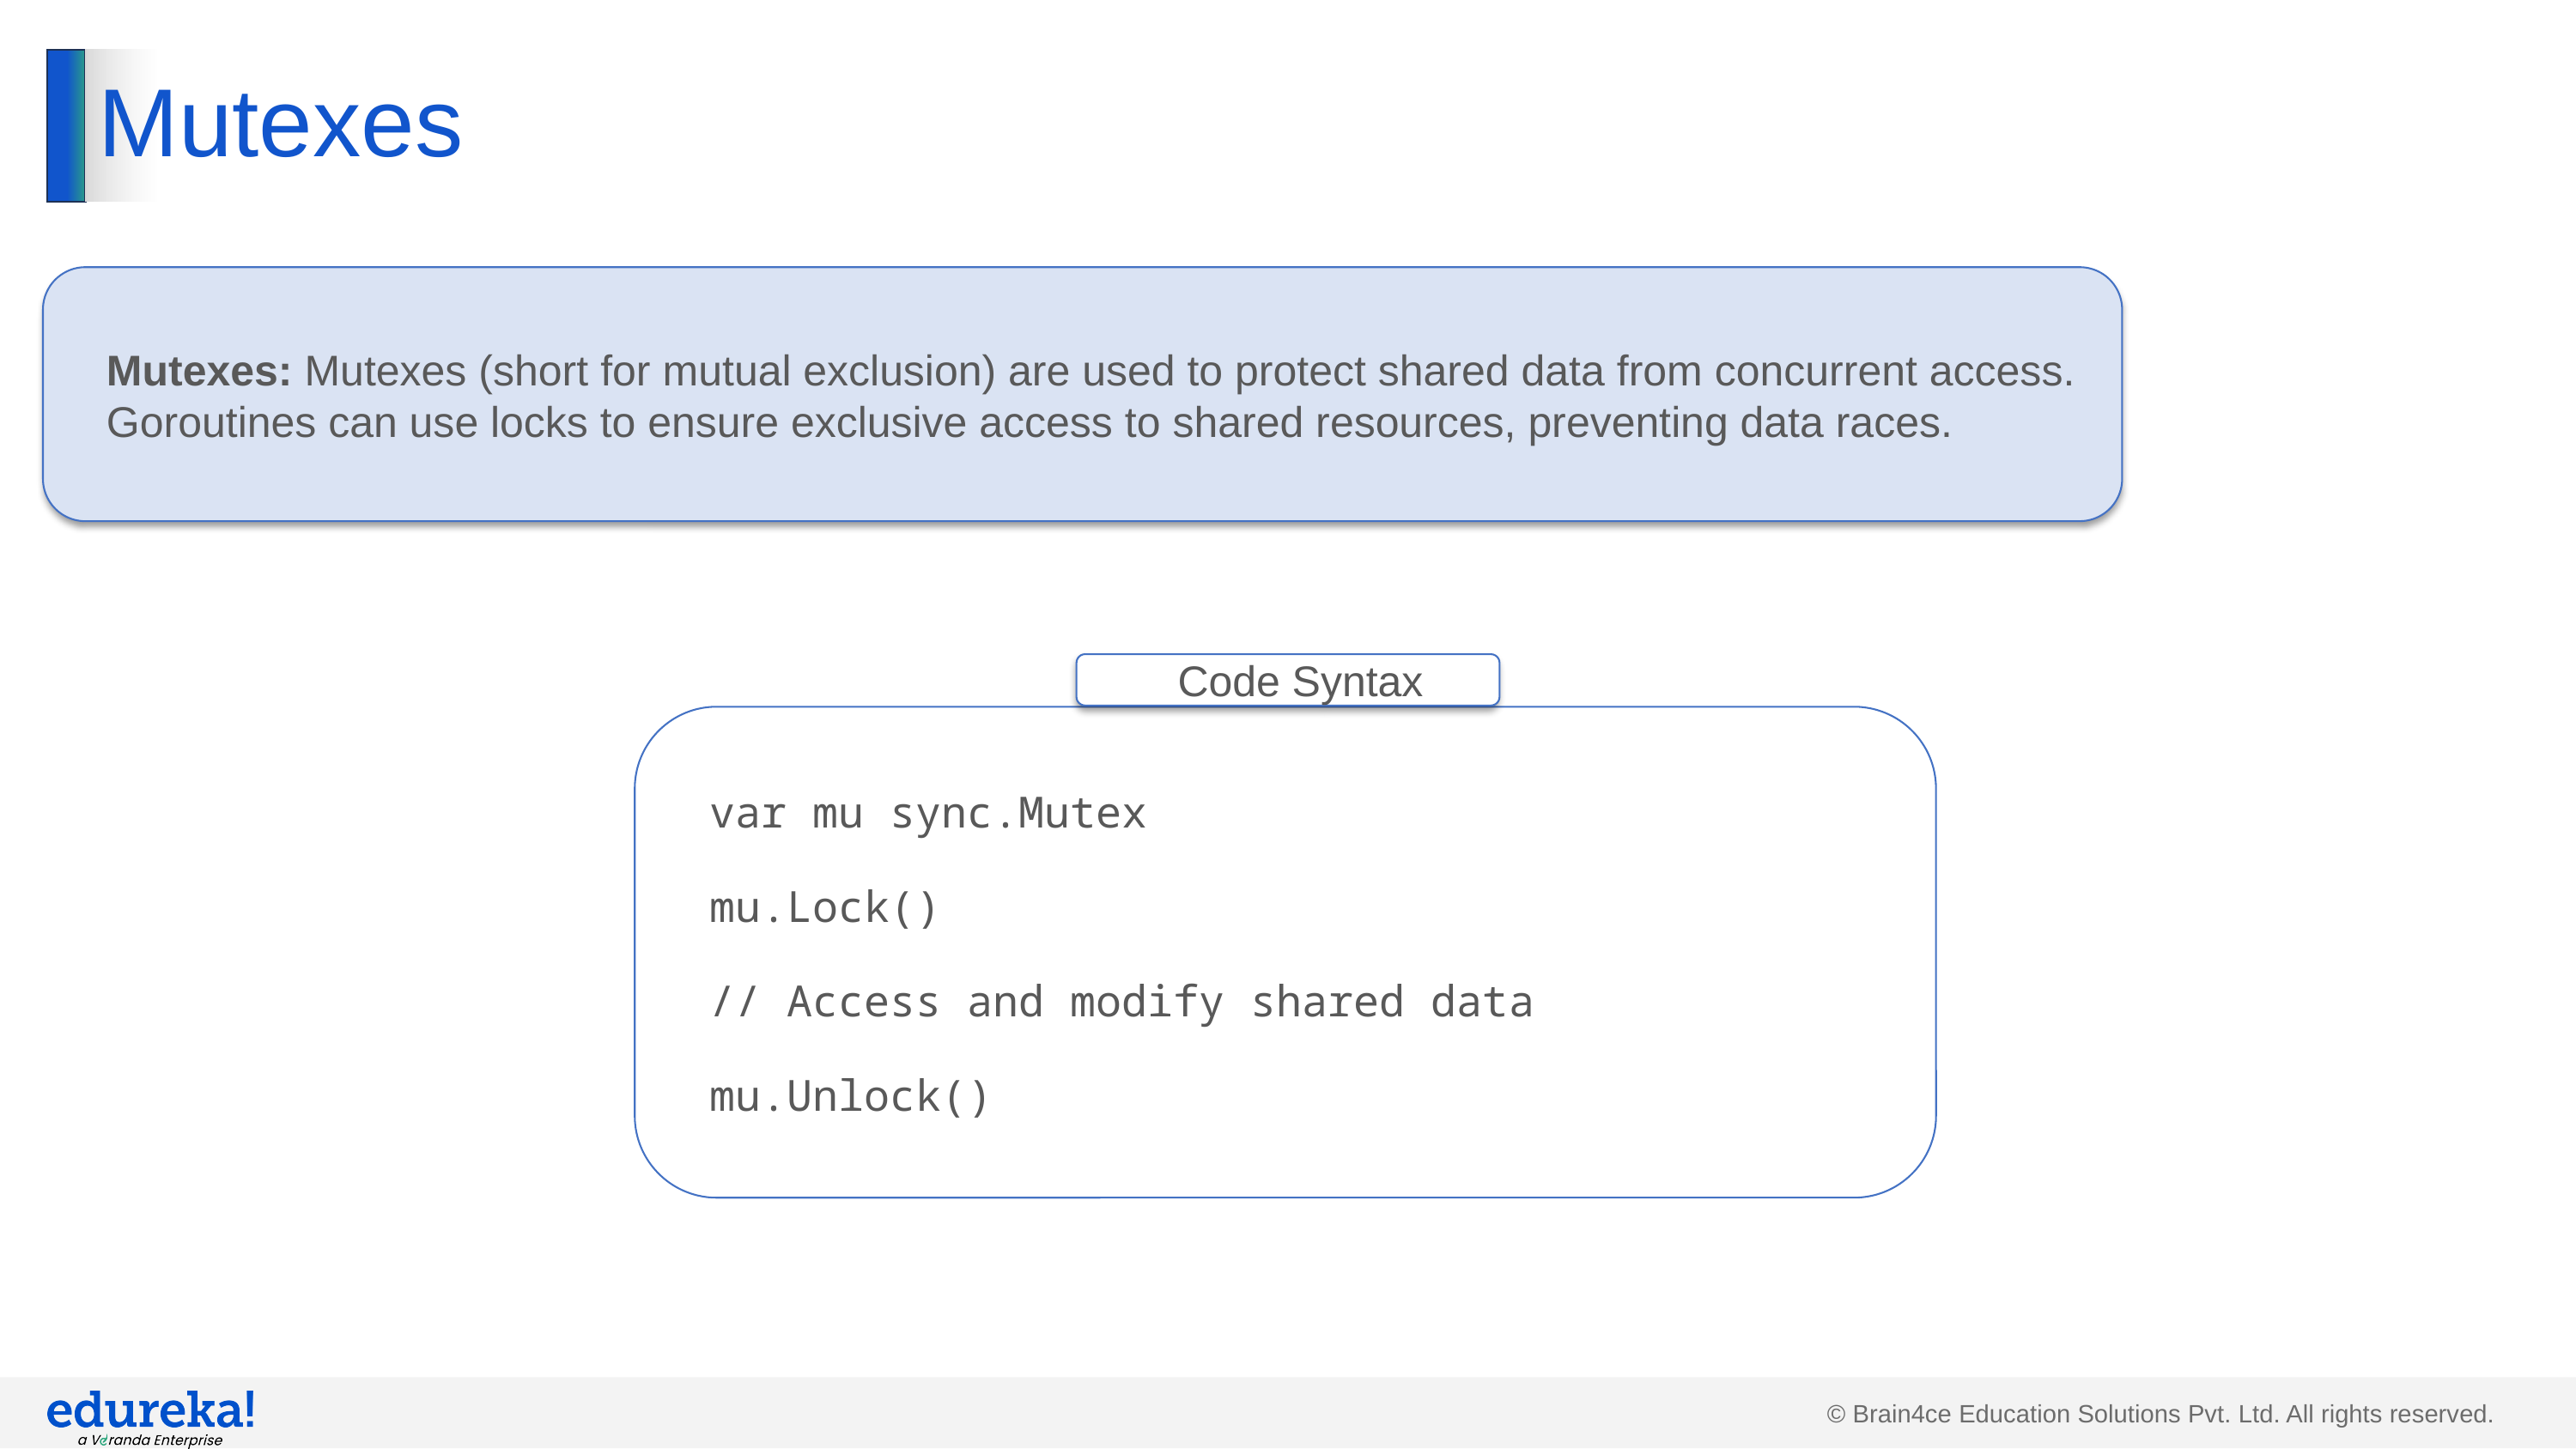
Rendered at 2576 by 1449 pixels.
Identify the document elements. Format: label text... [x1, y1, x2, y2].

picture [47, 1391, 253, 1449]
text_box var mu sync.Mutex mu.Lock() // Access and modify shared data mu.Unlock() [635, 706, 1936, 1198]
text_box Code Syntax [1076, 654, 1500, 706]
title Mutexes [85, 49, 2491, 202]
text_box Mutexes: Mutexes (short for mutual exclusion) are used to protect shared data from concurrent access. Goroutines can use locks to ensure exclusive access to shared resources, preventing data races. [43, 267, 2123, 522]
